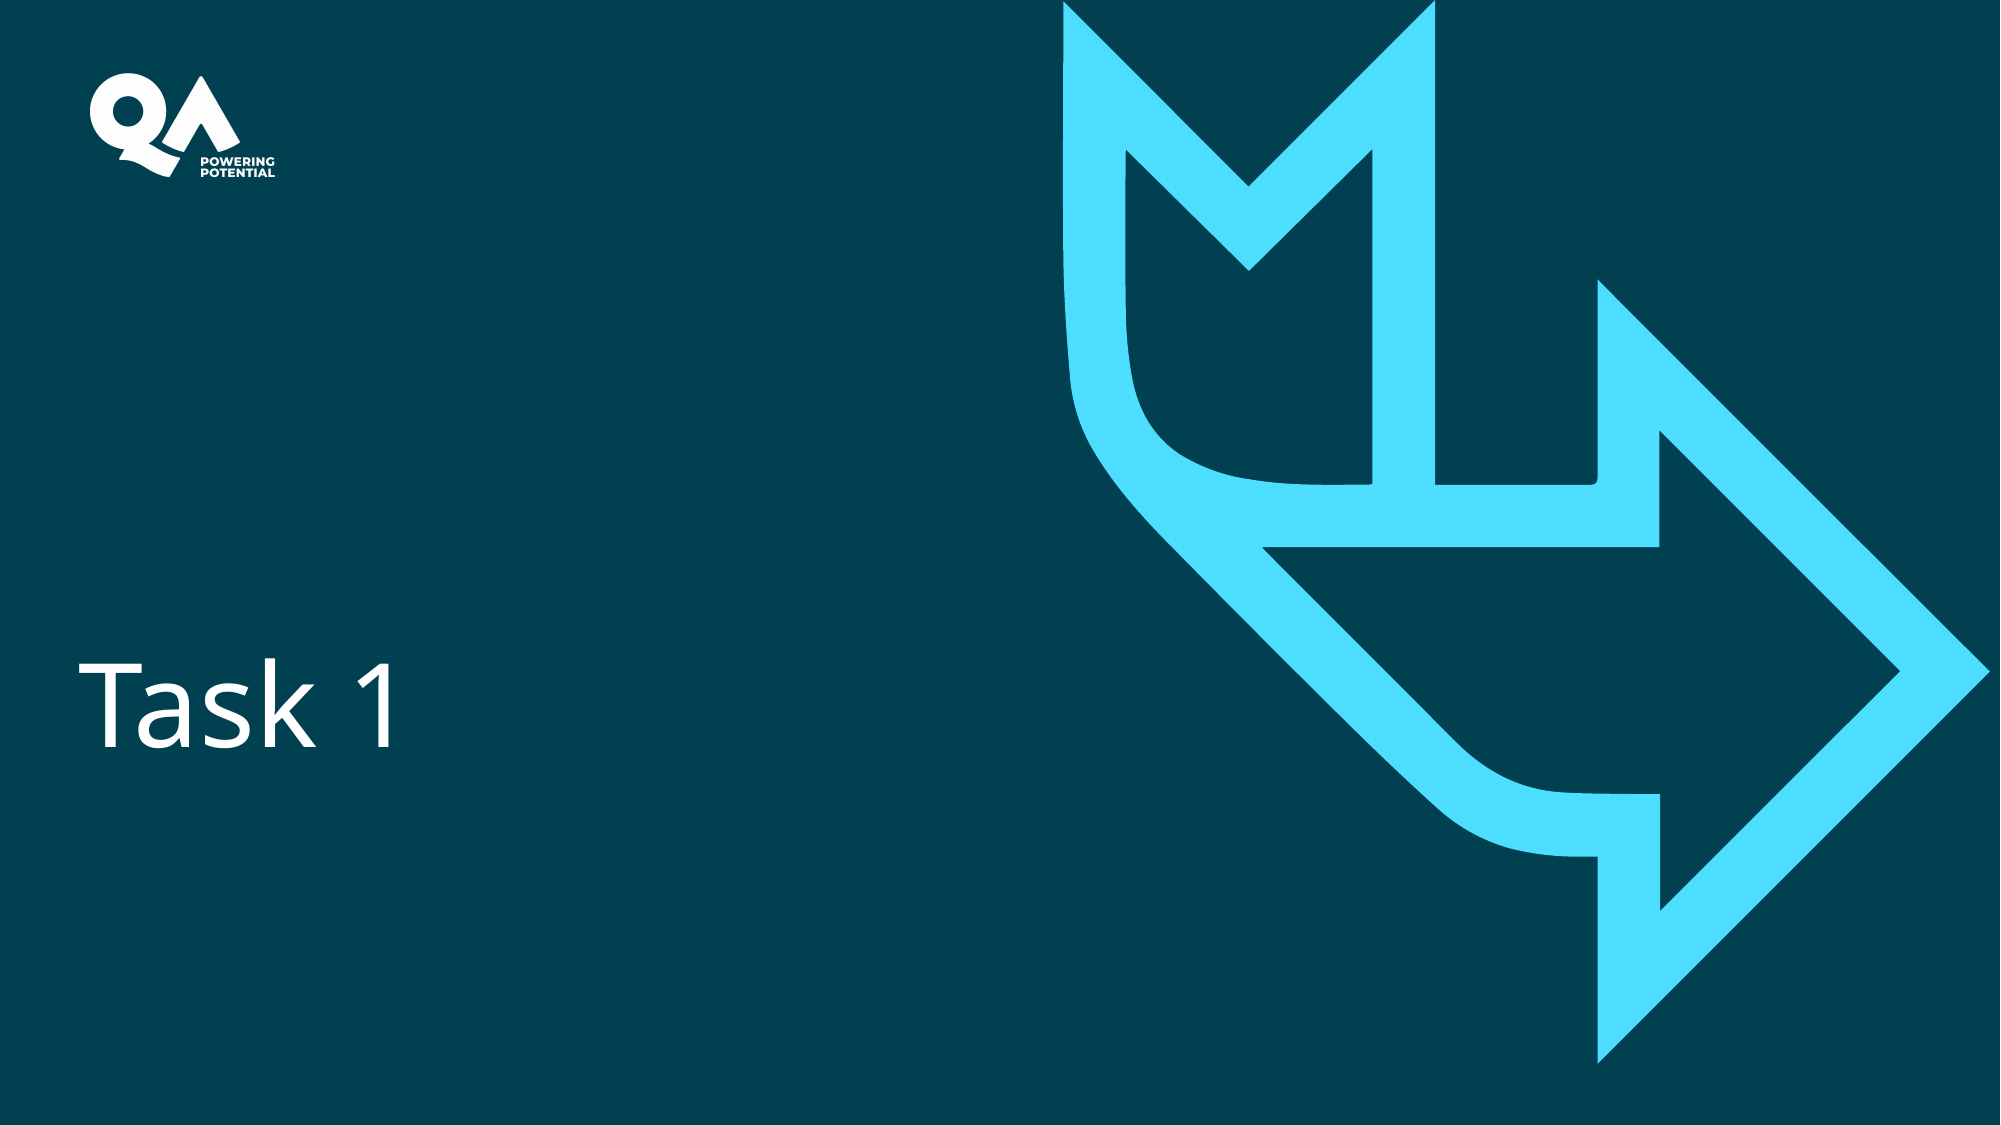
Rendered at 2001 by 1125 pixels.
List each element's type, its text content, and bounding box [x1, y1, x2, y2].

title Task 1 [63, 381, 1146, 780]
